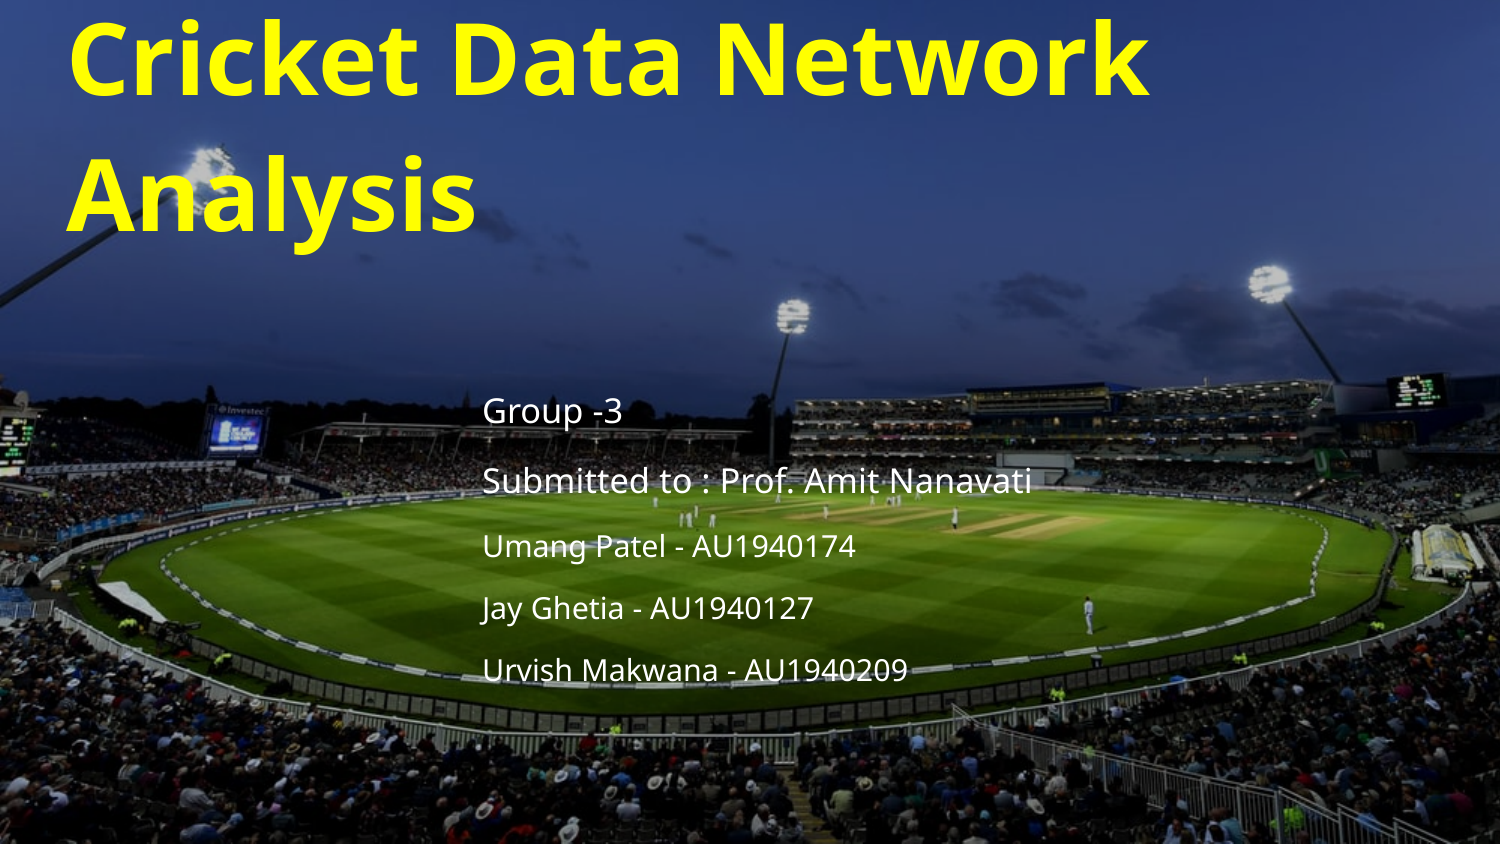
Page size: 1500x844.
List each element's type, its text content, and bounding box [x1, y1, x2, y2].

picture [0, 0, 1500, 844]
subtitle Group -3 Submitted to : Prof. Amit Nanavati Umang Patel - AU1940174 Jay Ghetia - AU1940127 Urvish Makwana - AU1940209 [467, 348, 1058, 711]
title Cricket Data Network Analysis [51, 0, 1449, 276]
